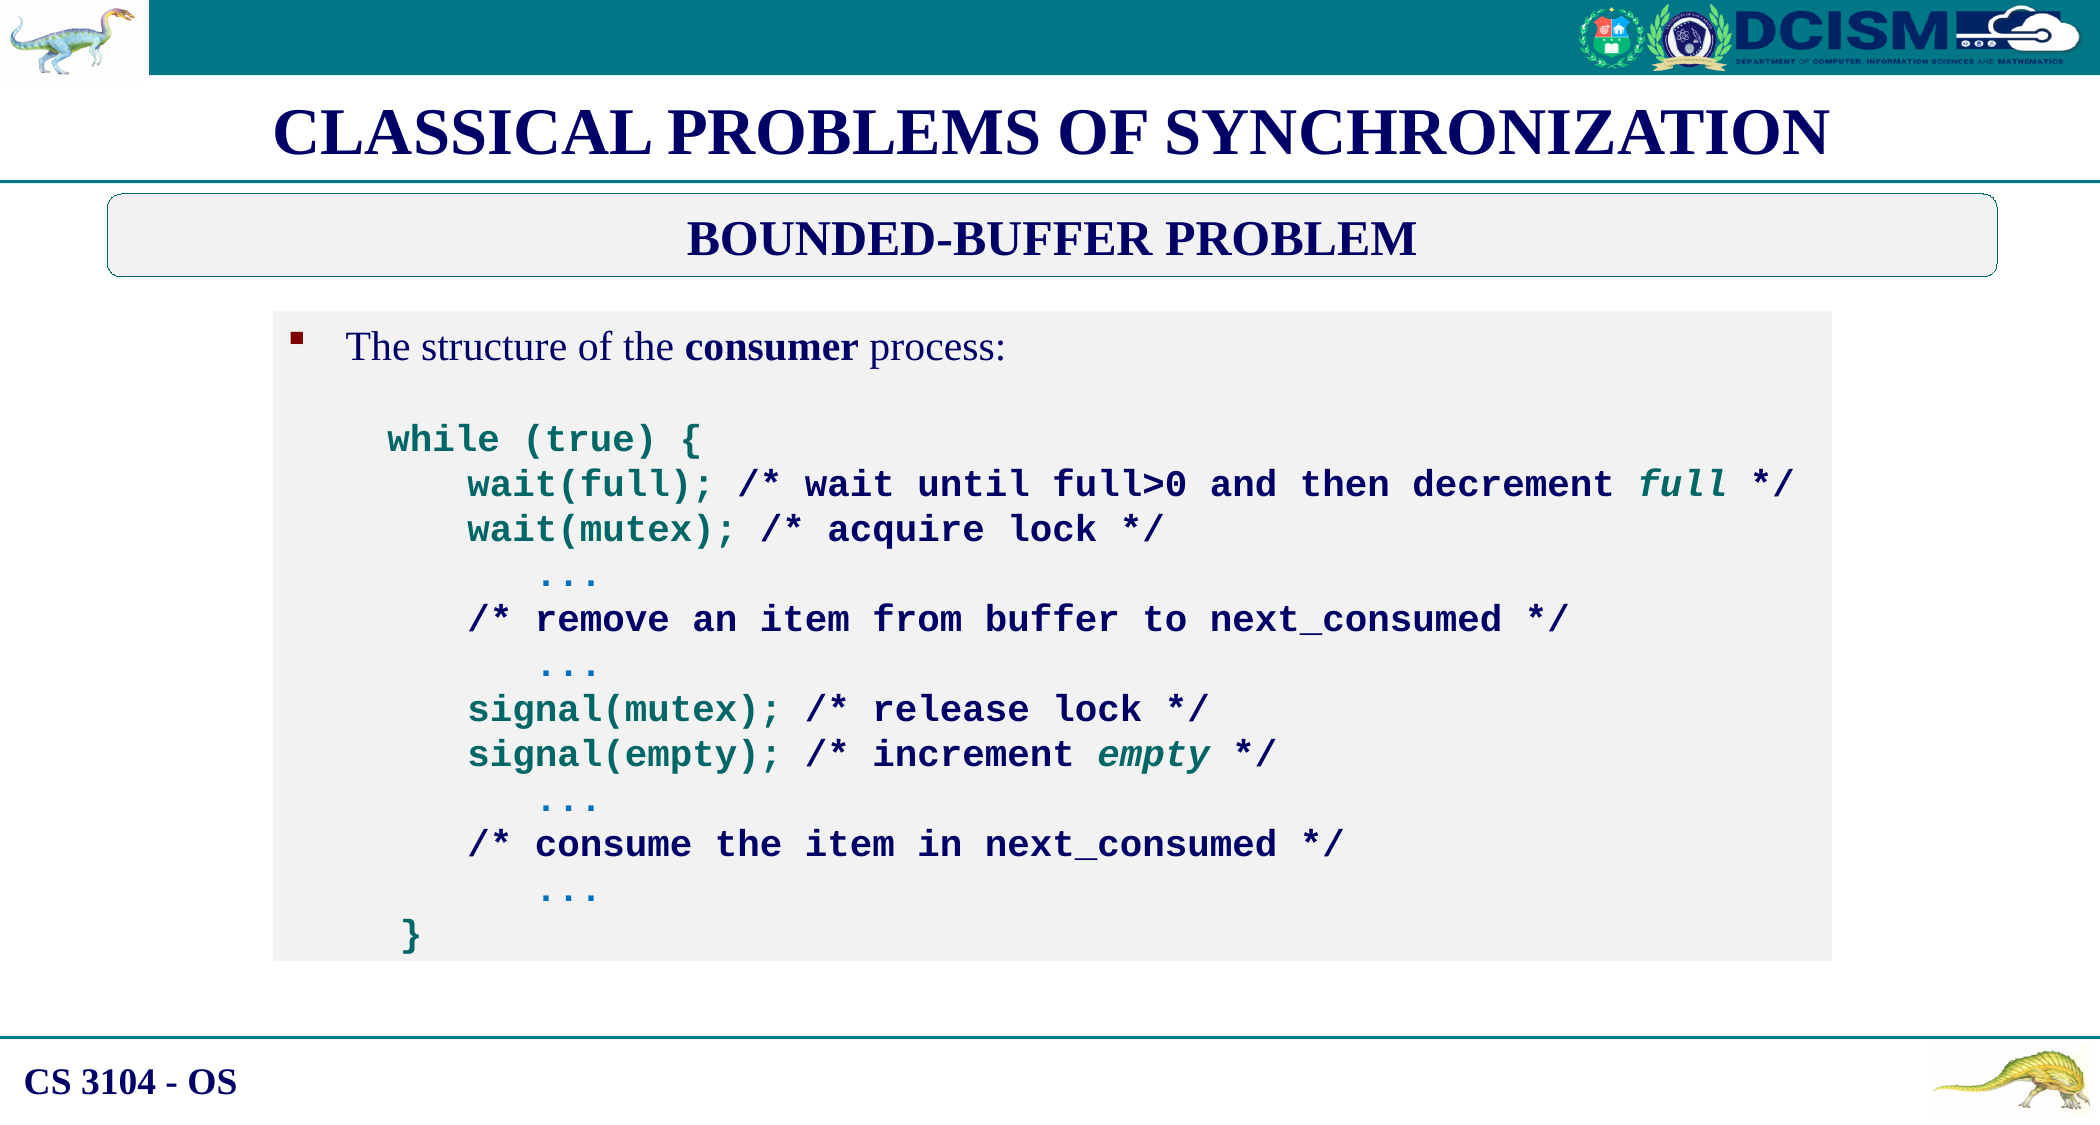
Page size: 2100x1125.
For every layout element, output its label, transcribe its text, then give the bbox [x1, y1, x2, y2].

text_box CLASSICAL PROBLEMS OF SYNCHRONIZATION [18, 80, 2086, 176]
picture [0, 0, 149, 82]
picture [1572, 0, 2094, 76]
text_box The structure of the consumer process: while (true) { wait(full); /* wait until full>0 and then decrement full */ wait(mutex); /* acquire lock */ ... /* remove an item from buffer to next_consumed */ ... signal(mutex); /* release lock */ signal(empty); /* increment empty */ ... /* consume the item in next_consumed */ ... } [272, 311, 1832, 962]
text_box BOUNDED-BUFFER PROBLEM [107, 193, 1998, 277]
picture [1931, 1044, 2090, 1115]
